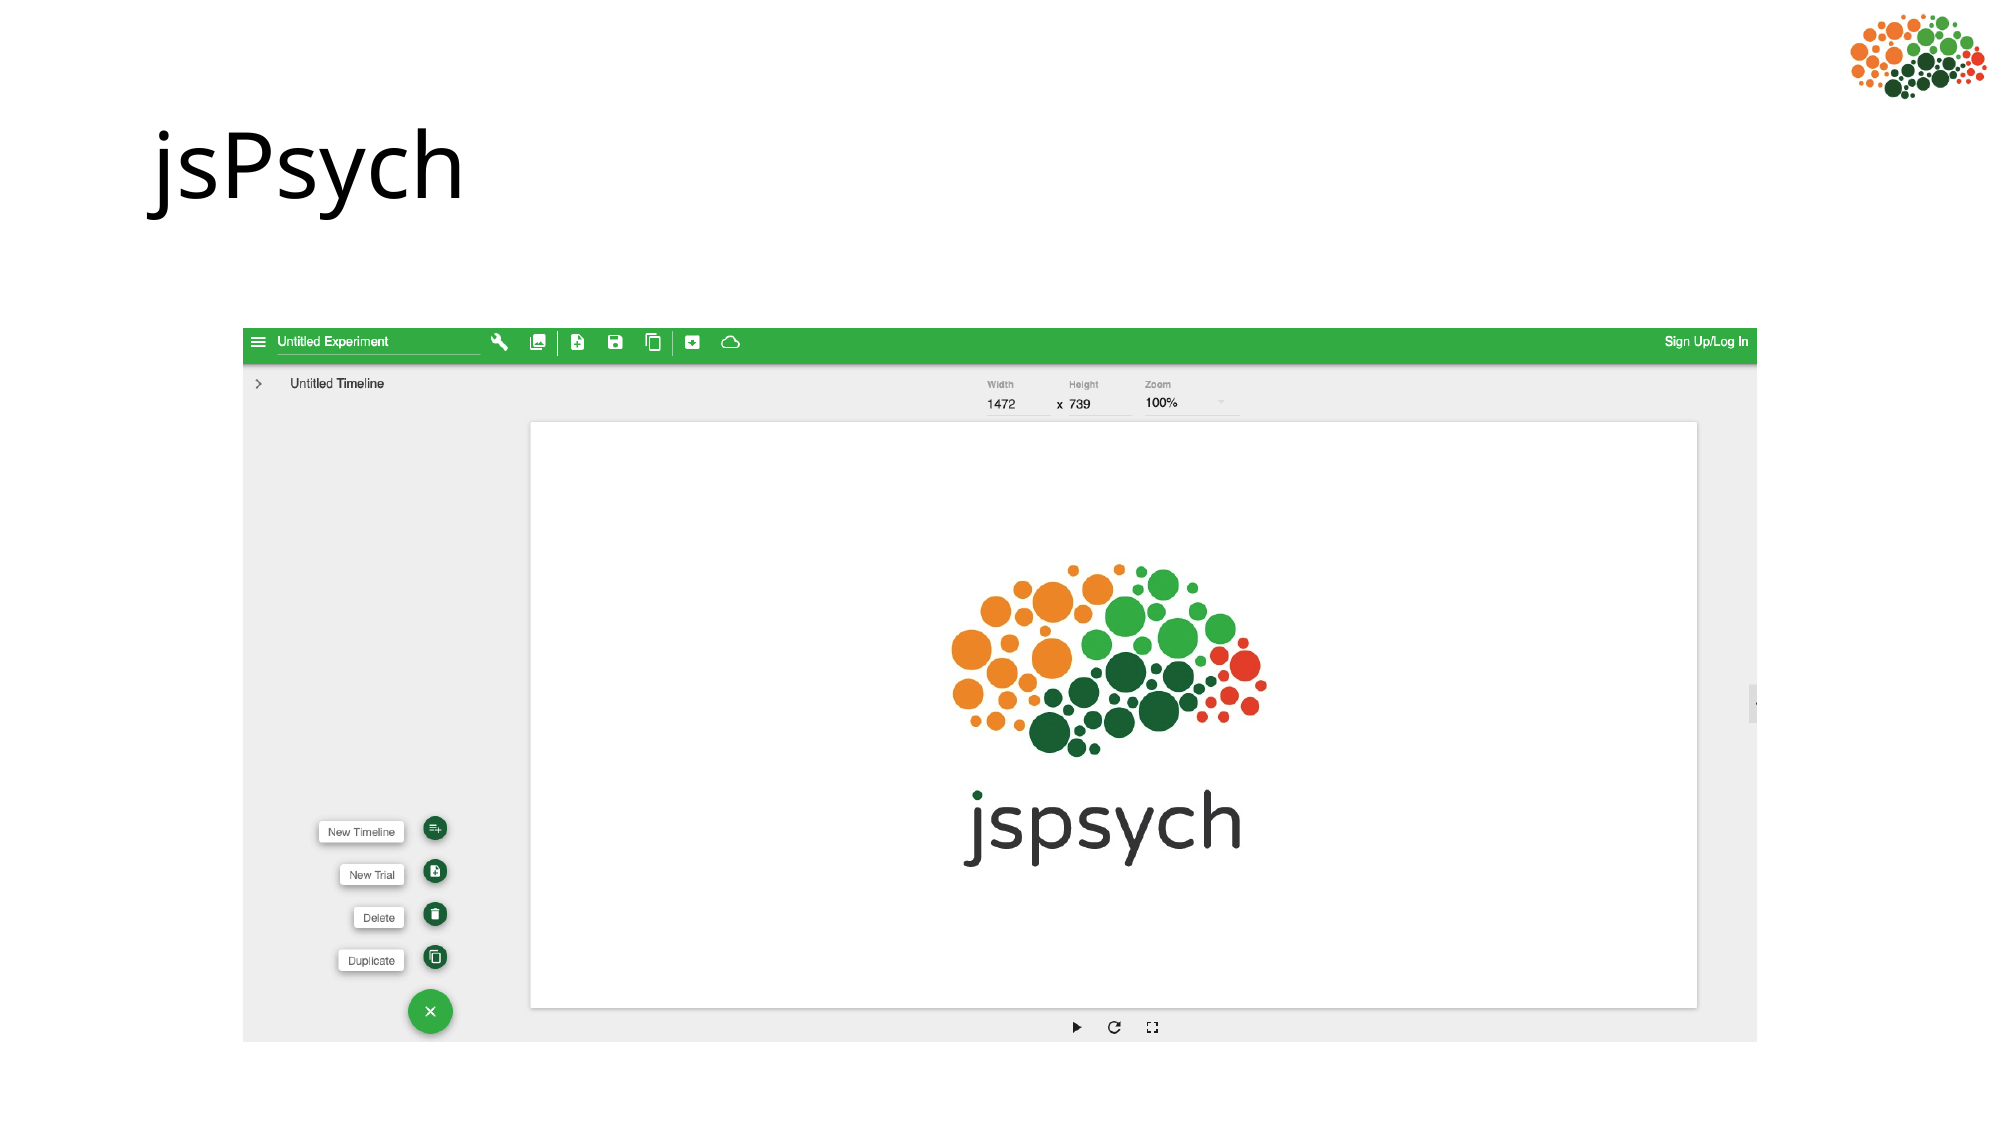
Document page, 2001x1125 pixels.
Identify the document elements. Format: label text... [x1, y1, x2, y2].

picture [1831, 0, 2000, 113]
title jsPsych [137, 59, 1863, 278]
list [243, 328, 1757, 1042]
